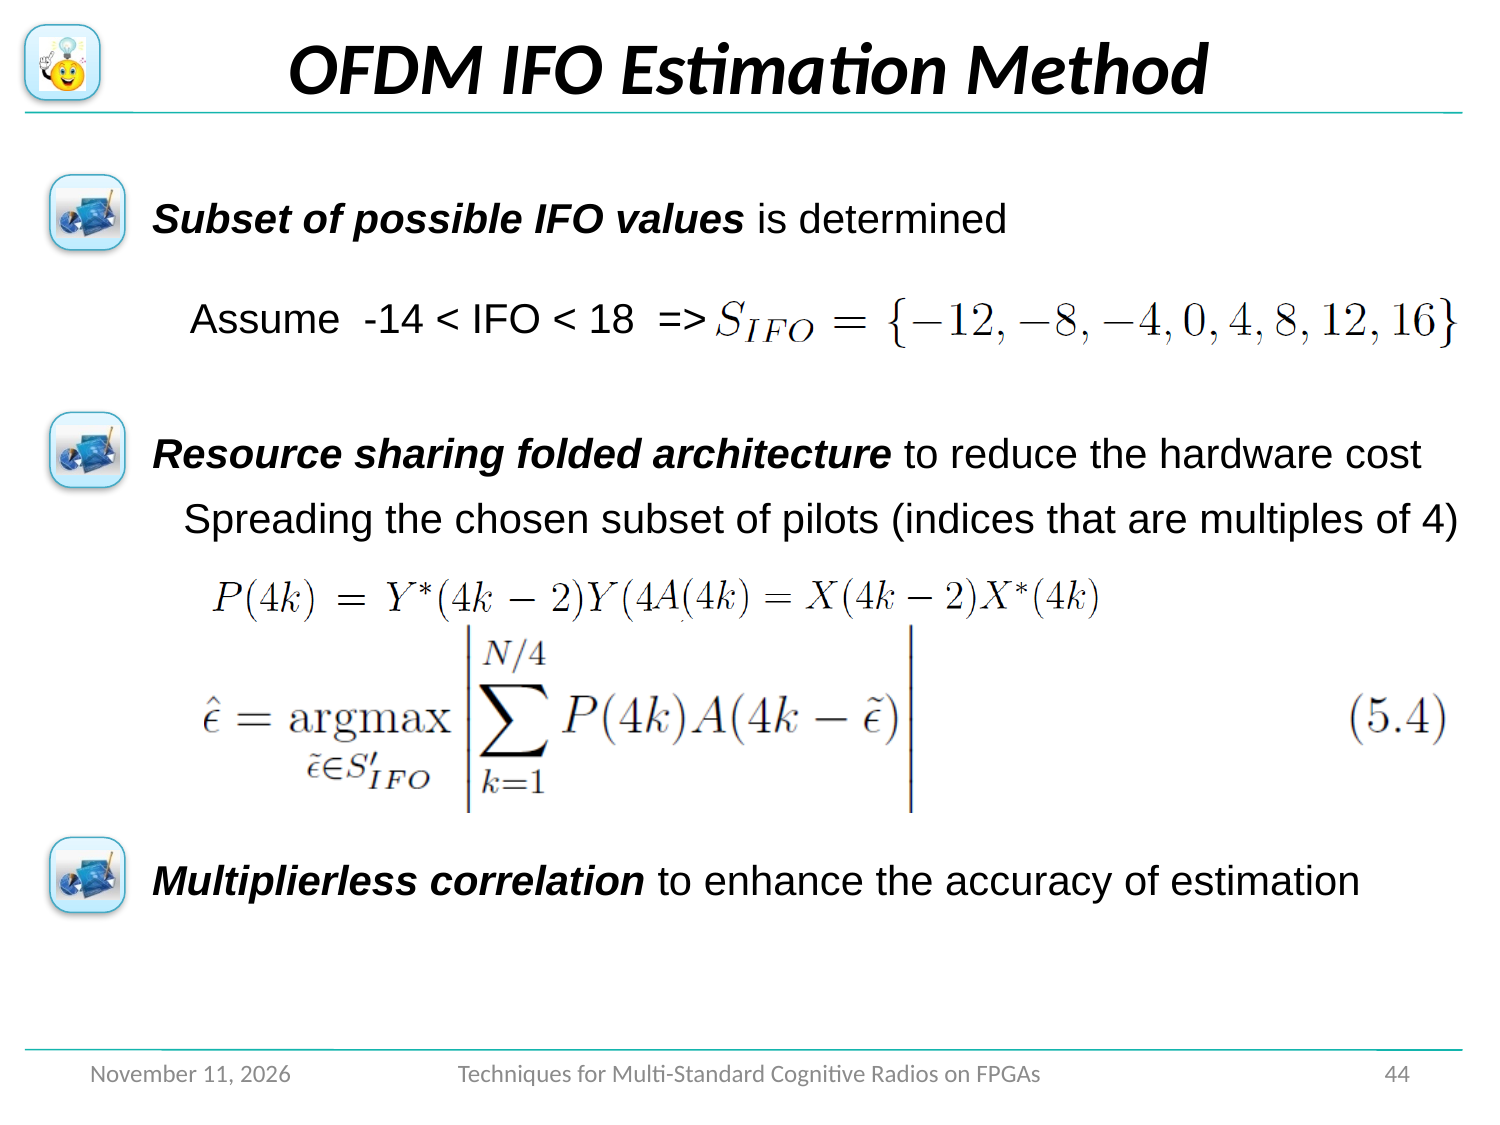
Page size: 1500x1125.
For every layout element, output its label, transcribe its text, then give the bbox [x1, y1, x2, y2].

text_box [24, 24, 101, 101]
text_box Multiplierless correlation to enhance the accuracy of estimation [137, 846, 1400, 912]
picture [204, 624, 1451, 813]
text_box Resource sharing folded architecture to reduce the hardware cost [137, 419, 1463, 485]
text_box Spreading the chosen subset of pilots (indices that are multiples of 4) [168, 484, 1475, 549]
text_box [49, 837, 126, 913]
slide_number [75, 1042, 425, 1103]
text_box Assume -14 < IFO < 18 => [174, 284, 738, 350]
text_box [49, 412, 126, 488]
title OFDM IFO Estimation Method [75, 12, 1425, 118]
footer Techniques for Multi-Standard Cognitive Radios on FPGAs [437, 1042, 1063, 1103]
picture [212, 574, 1100, 623]
slide_number 44 [1074, 1042, 1425, 1103]
picture [712, 297, 1463, 351]
text_box Subset of possible IFO values is determined [137, 184, 1125, 250]
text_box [49, 174, 126, 251]
